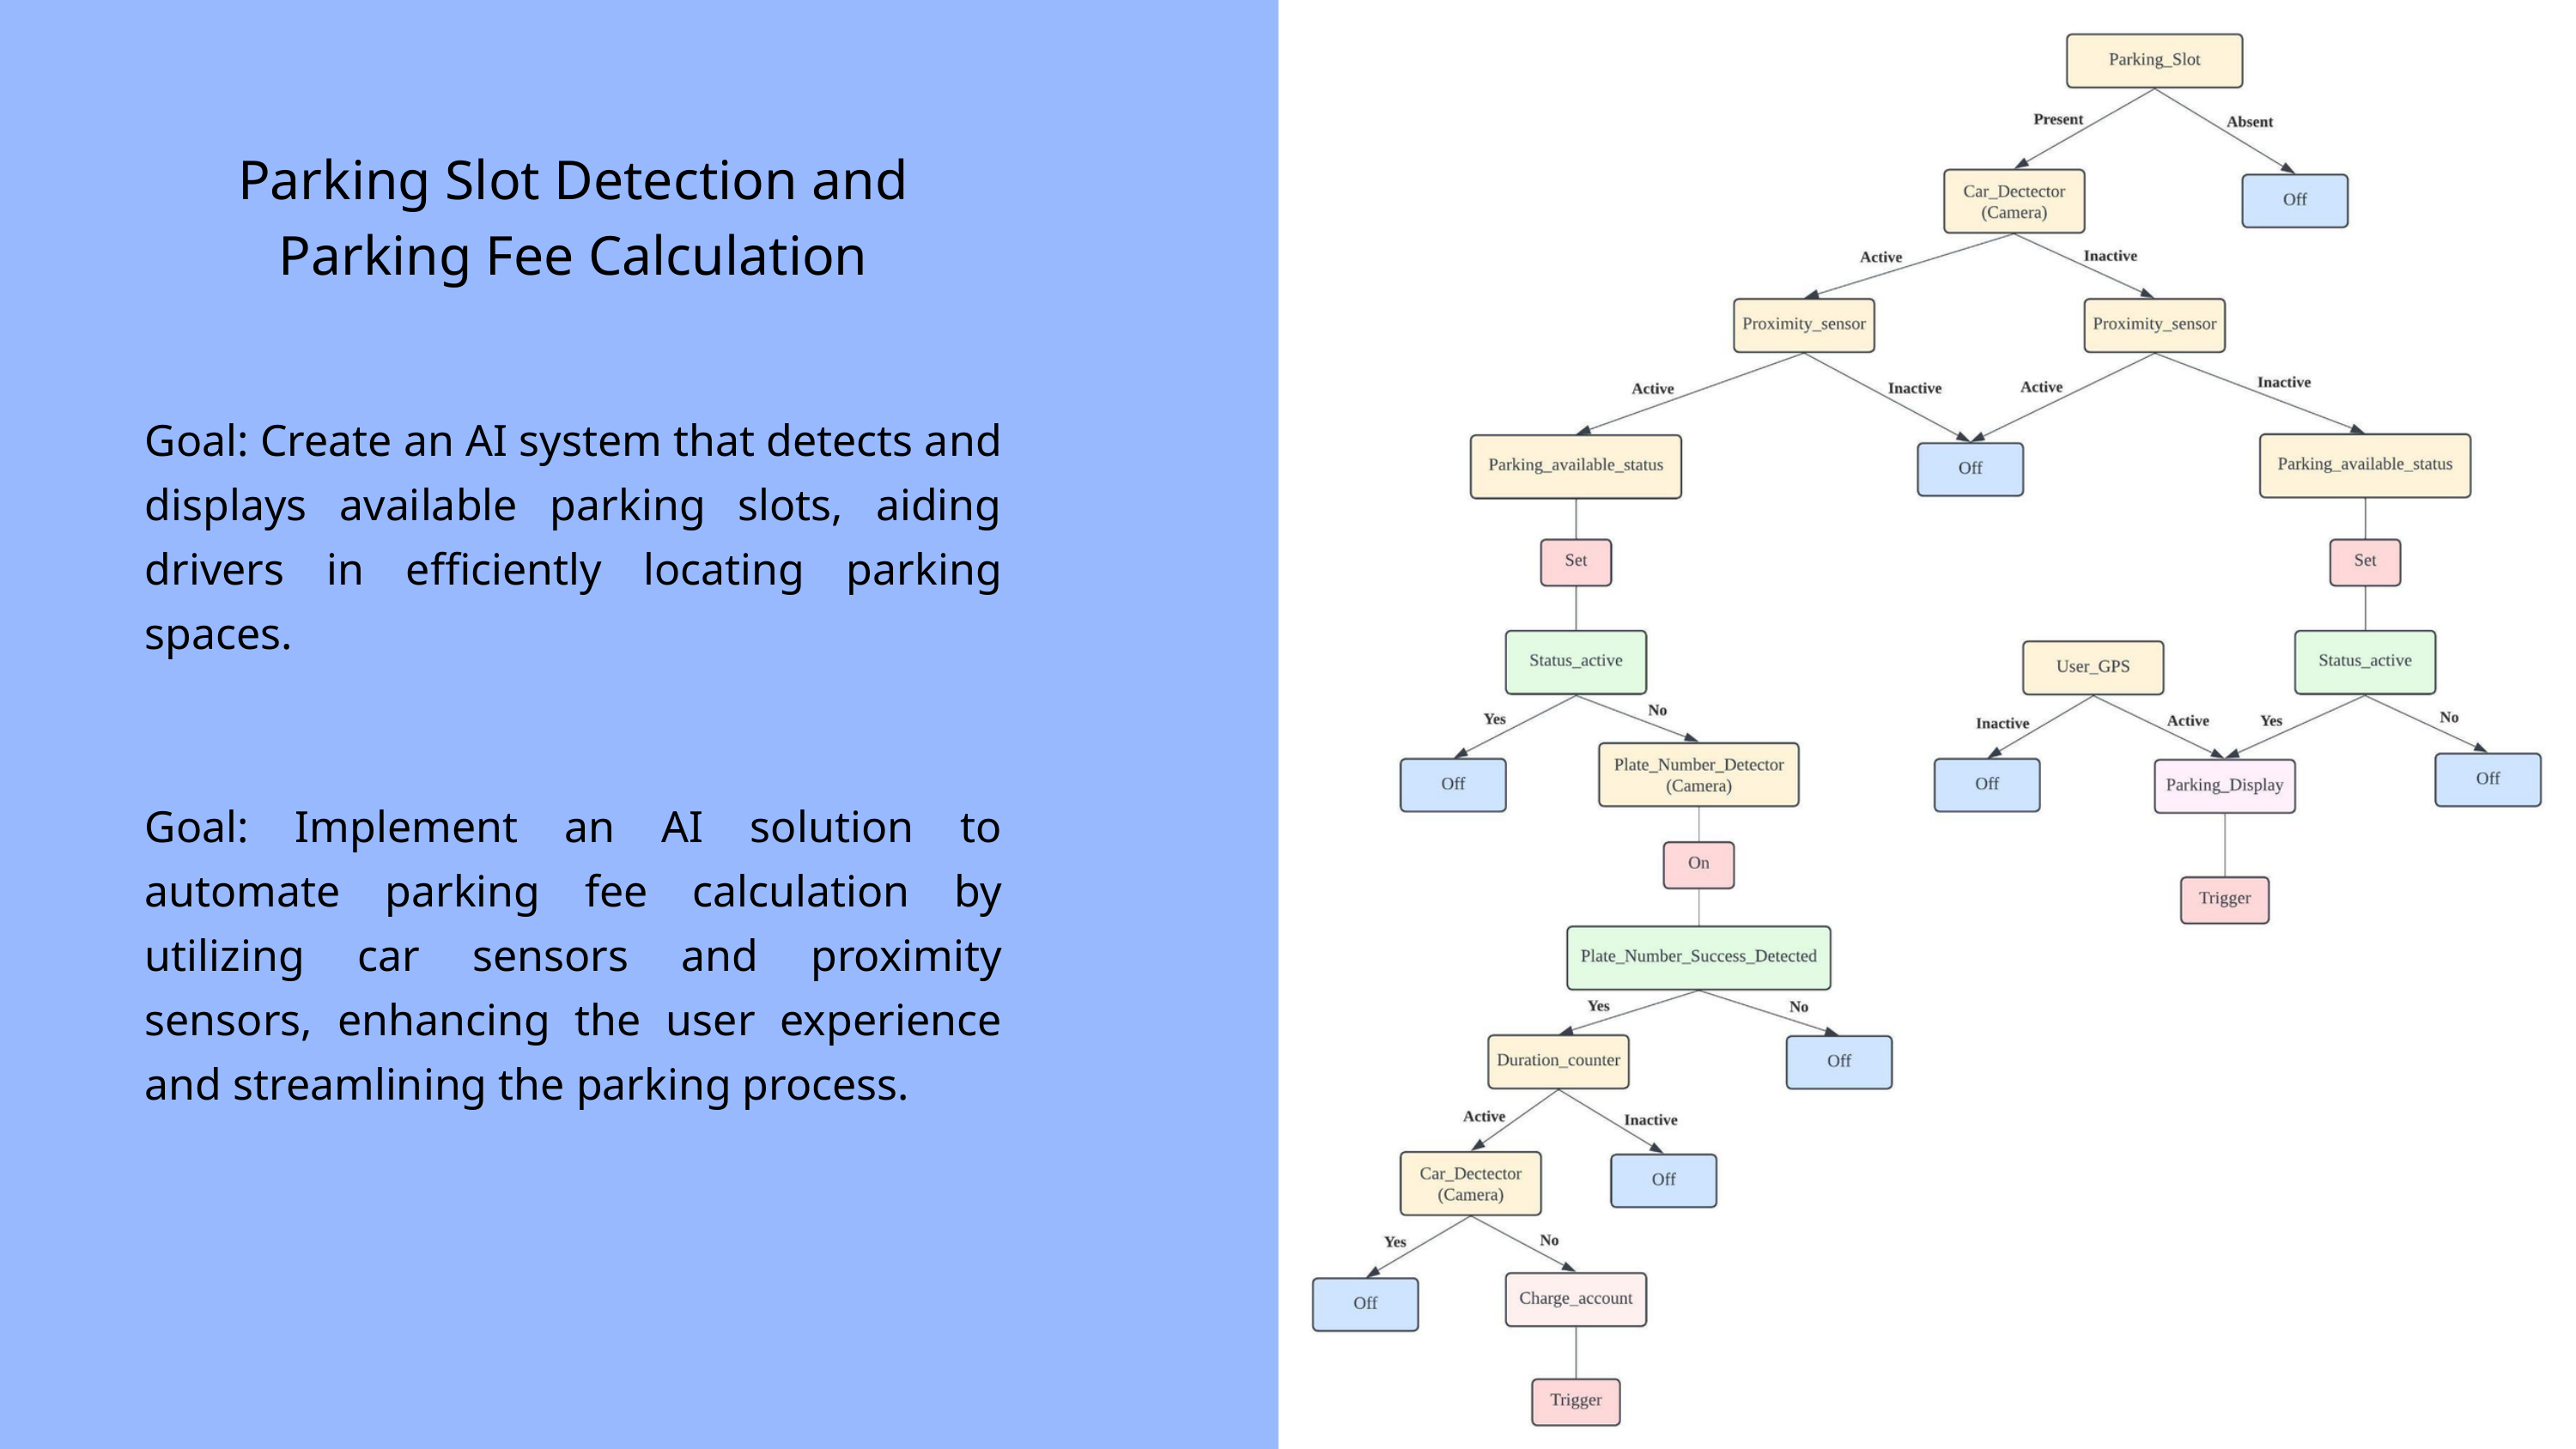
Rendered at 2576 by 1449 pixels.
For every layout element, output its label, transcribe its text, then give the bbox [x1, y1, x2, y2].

text_box Parking Slot Detection and Parking Fee Calculation [144, 135, 1003, 286]
text_box Goal: Create an AI system that detects and displays available parking slots, aiding drivers in efficiently locating parking spaces. Goal: Implement an AI solution to automate parking fee calculation by utilizing car sensors and proximity sensors, enhancing the user experience and streamlining the parking process. [144, 400, 1003, 1109]
text_box [1278, 0, 2576, 1449]
